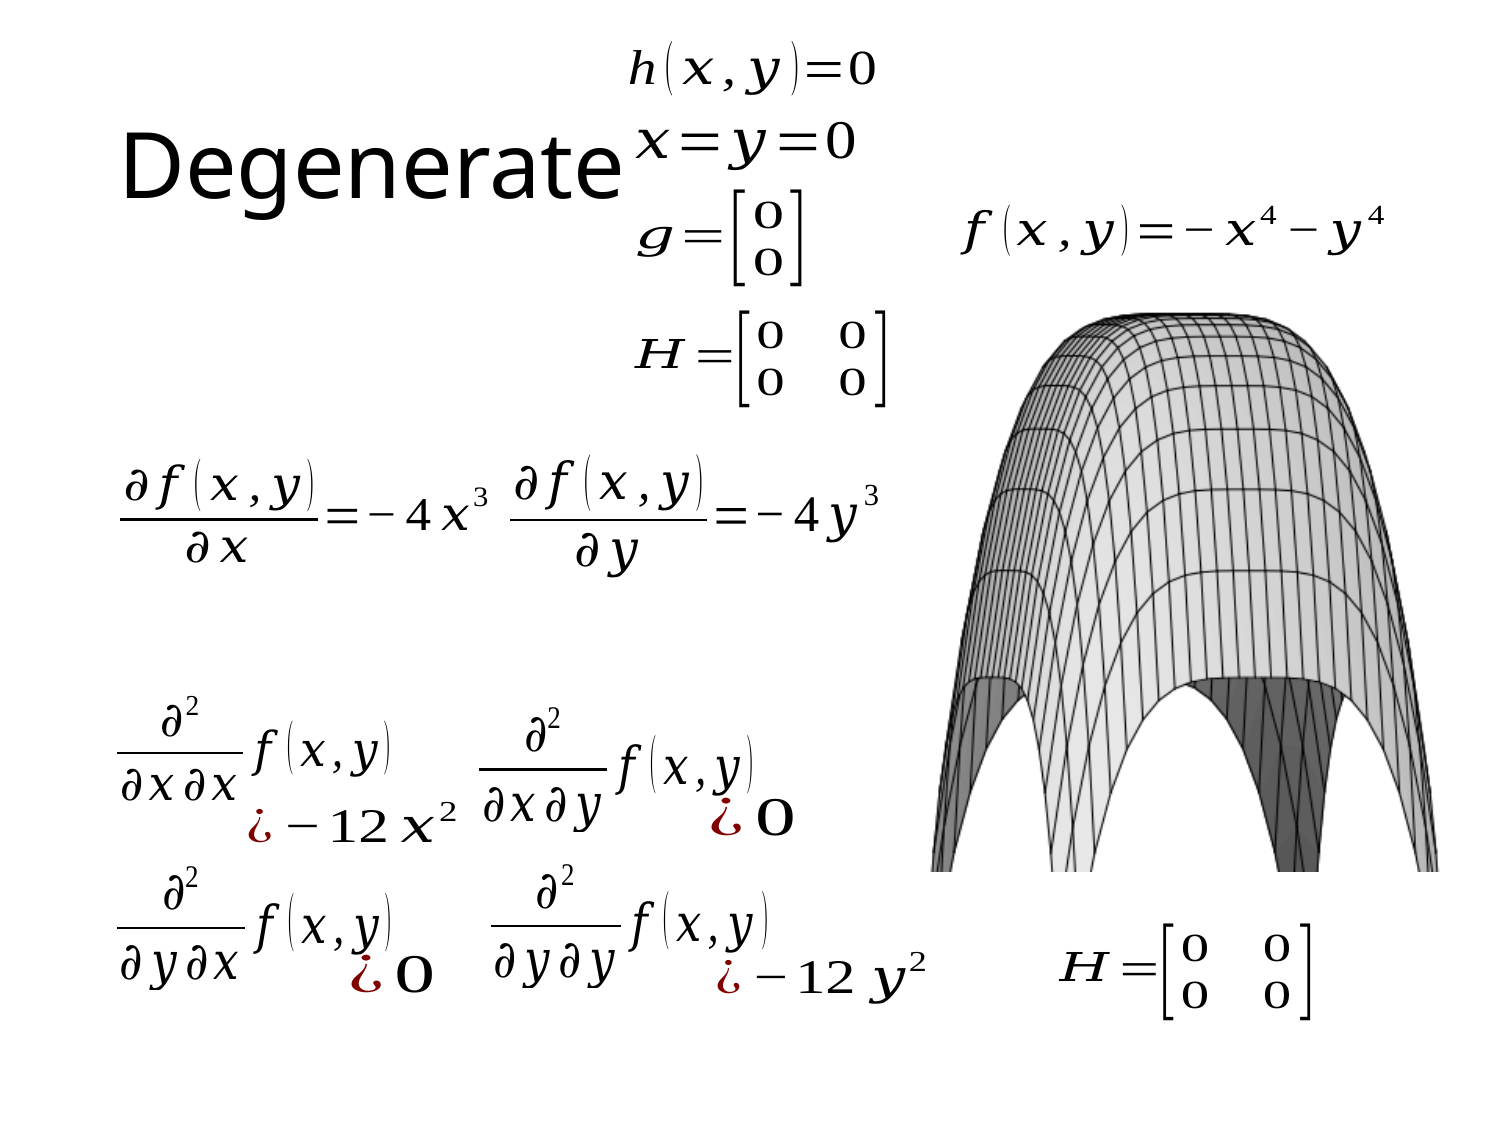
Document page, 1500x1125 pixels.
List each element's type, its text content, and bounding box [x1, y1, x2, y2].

picture [909, 299, 1477, 872]
title Degenerate [103, 59, 627, 278]
title Degenerate [891, 59, 1397, 278]
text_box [627, 38, 891, 410]
